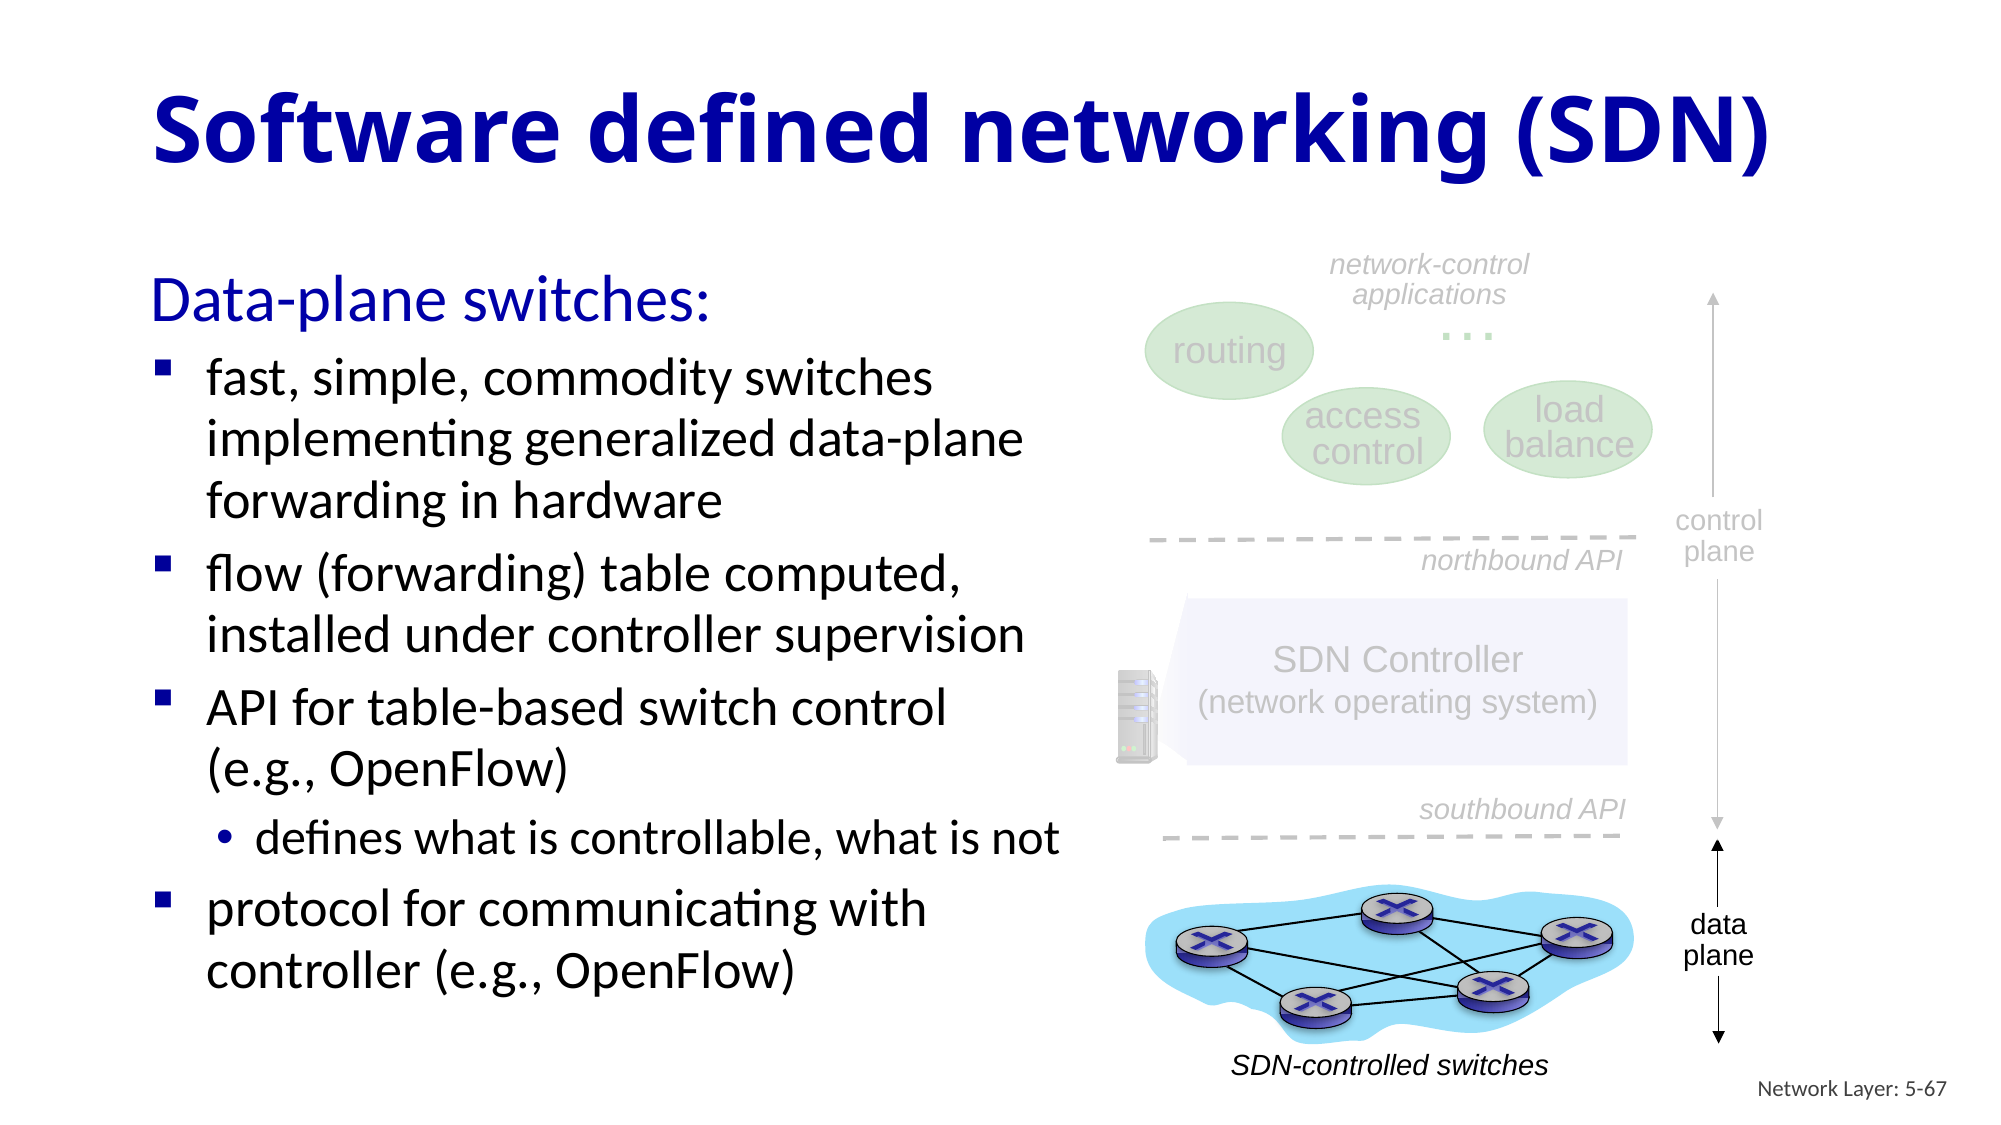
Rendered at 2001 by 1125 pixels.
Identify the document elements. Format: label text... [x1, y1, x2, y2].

text_box [1082, 200, 1762, 841]
title Software defined networking (SDN) [137, 59, 1863, 207]
text_box Data-plane switches: fast, simple, commodity switches implementing generalized data-plane forwarding in hardware flow (forwarding) table computed, installed under controller supervision API for table-based switch control (e.g., OpenFlow) defines what is controllable, what is not protocol for communicating with controller (e.g., OpenFlow) [135, 259, 1082, 1096]
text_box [1116, 242, 1748, 1091]
slide_number Network Layer: 5-67 [1512, 1056, 1963, 1117]
